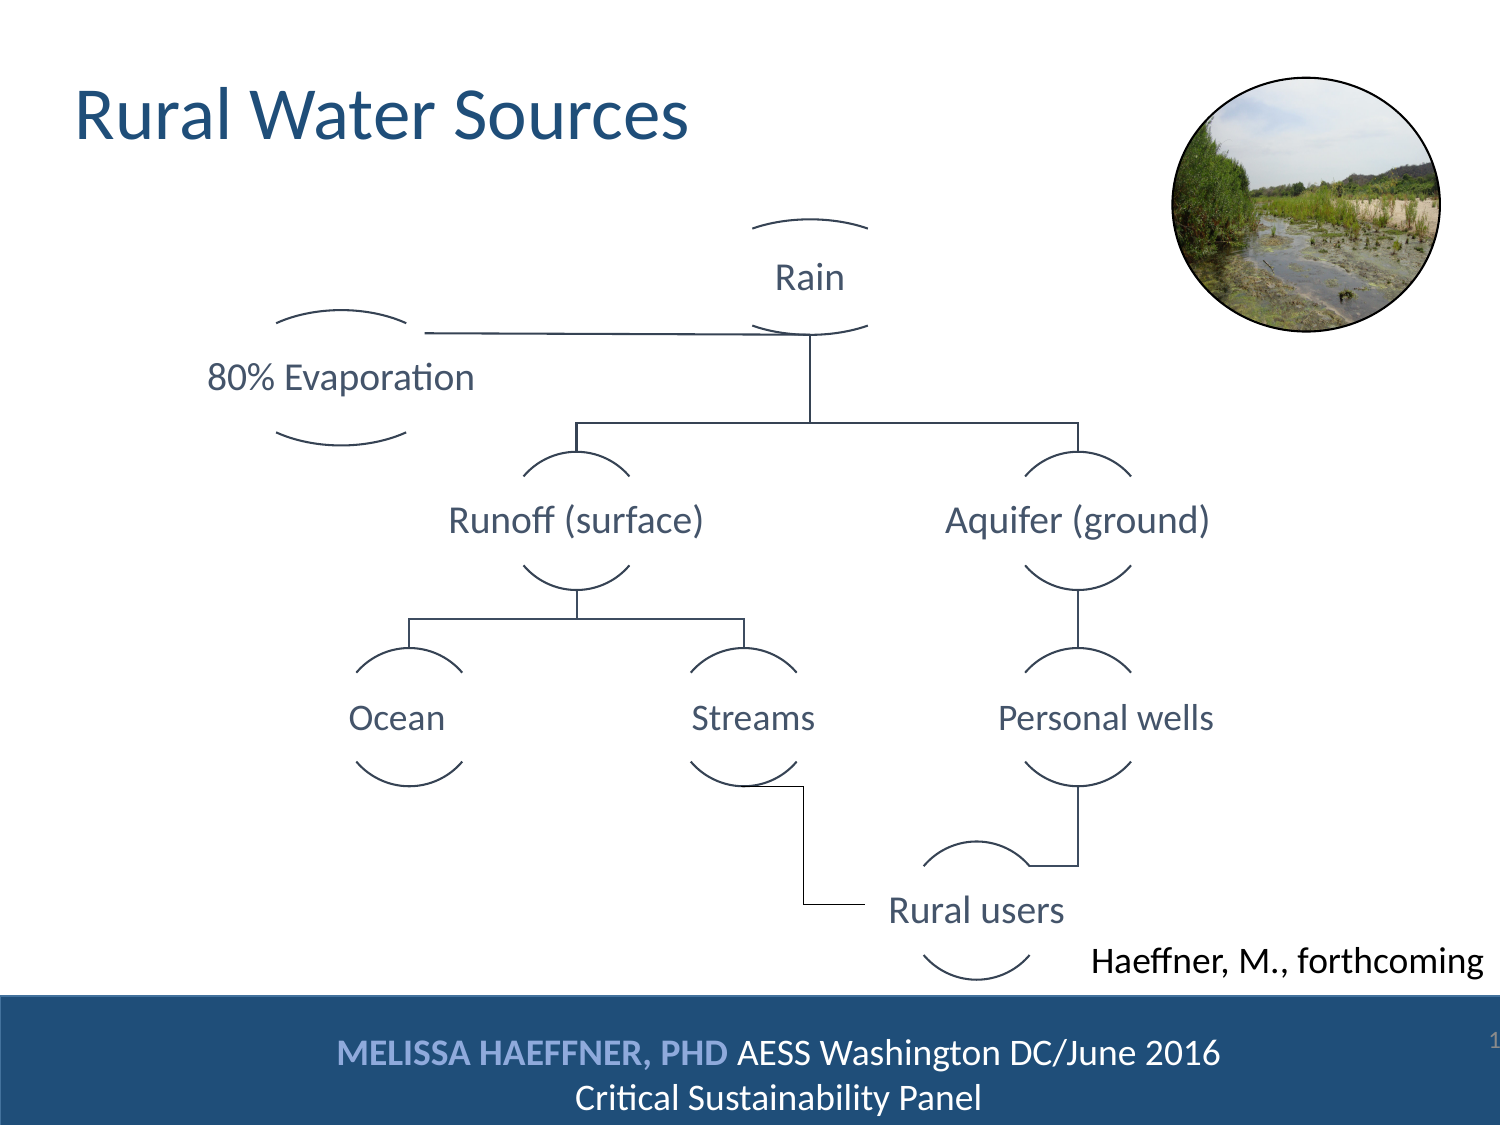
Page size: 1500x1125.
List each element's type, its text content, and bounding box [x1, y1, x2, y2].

text_box Rural Water Sources [60, 57, 103, 163]
slide_number 14 [1191, 1008, 1500, 1069]
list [103, 43, 1397, 1014]
text_box MELISSA HAEFFNER, PHD AESS Washington DC/June 2016 Critical Sustainability Panel [0, 995, 1500, 1125]
text_box Haeffner, M., forthcoming [1397, 928, 1500, 989]
text_box [1397, 110, 1441, 300]
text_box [741, 786, 865, 905]
